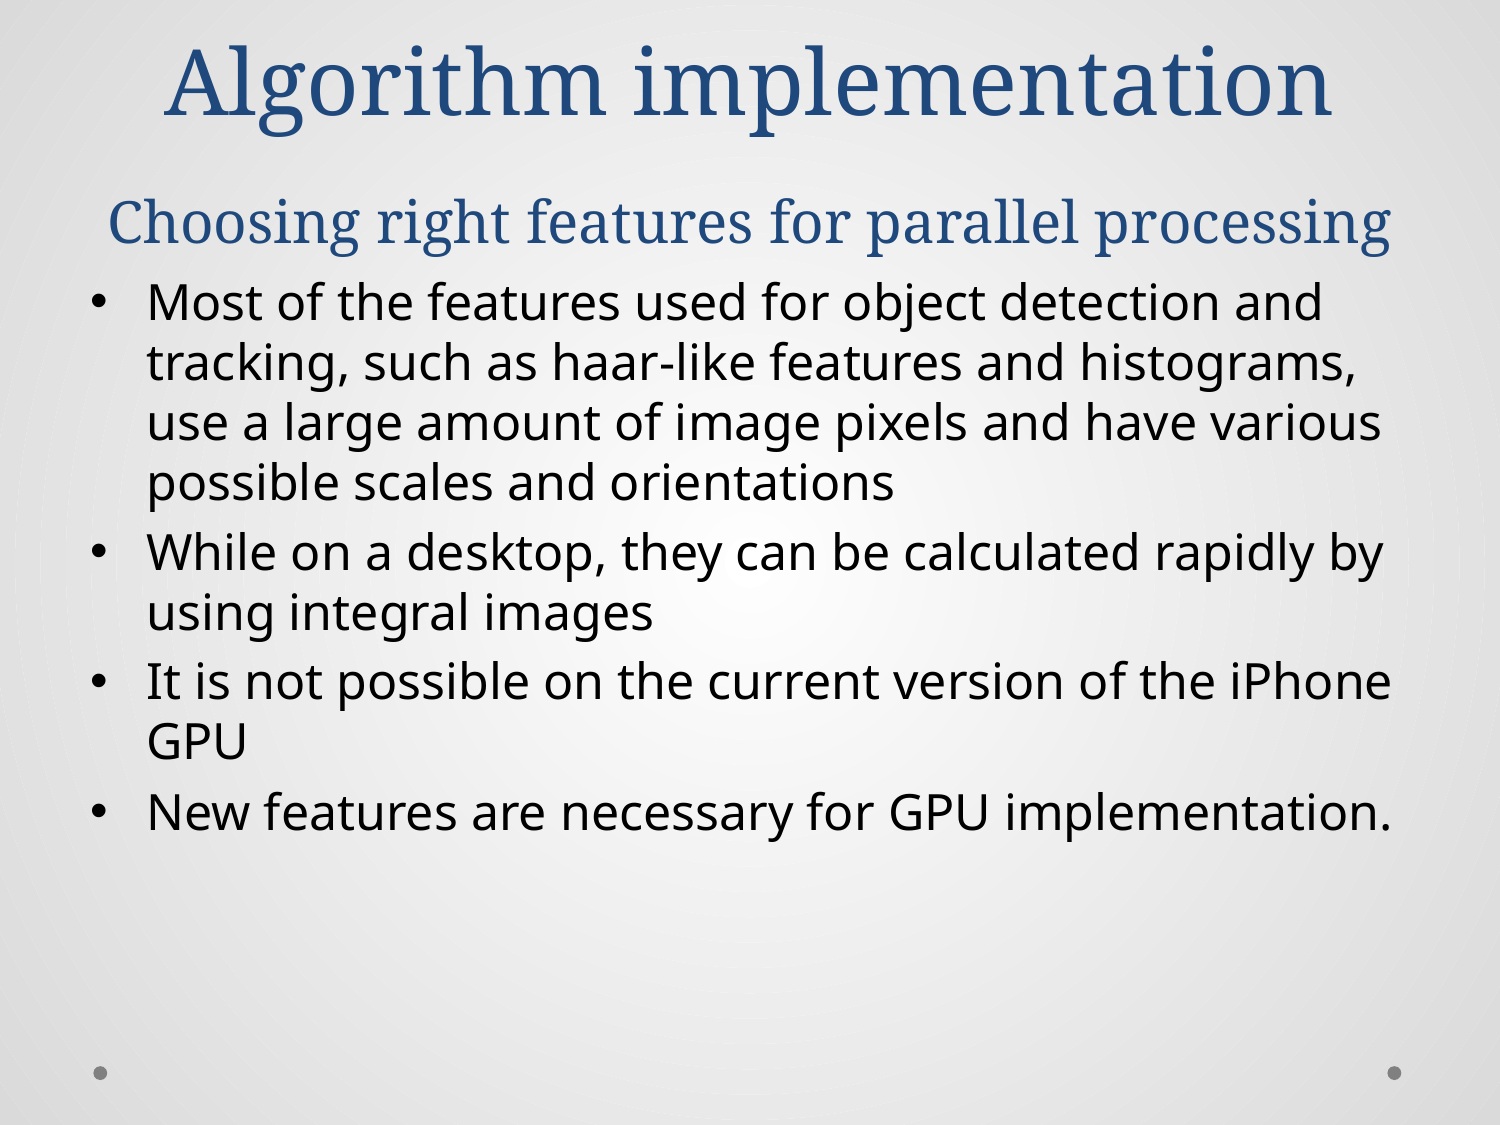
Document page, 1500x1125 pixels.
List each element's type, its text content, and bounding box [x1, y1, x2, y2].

list Most of the features used for object detection and tracking, such as haar-like features and histograms, use a large amount of image pixels and have various possible scales and orientations While on a desktop, they can be calculated rapidly by using integral images It is not possible on the current version of the iPhone GPU New features are necessary for GPU implementation. [75, 262, 1425, 1005]
title Algorithm implementation Choosing right features for parallel processing [75, 0, 1425, 262]
